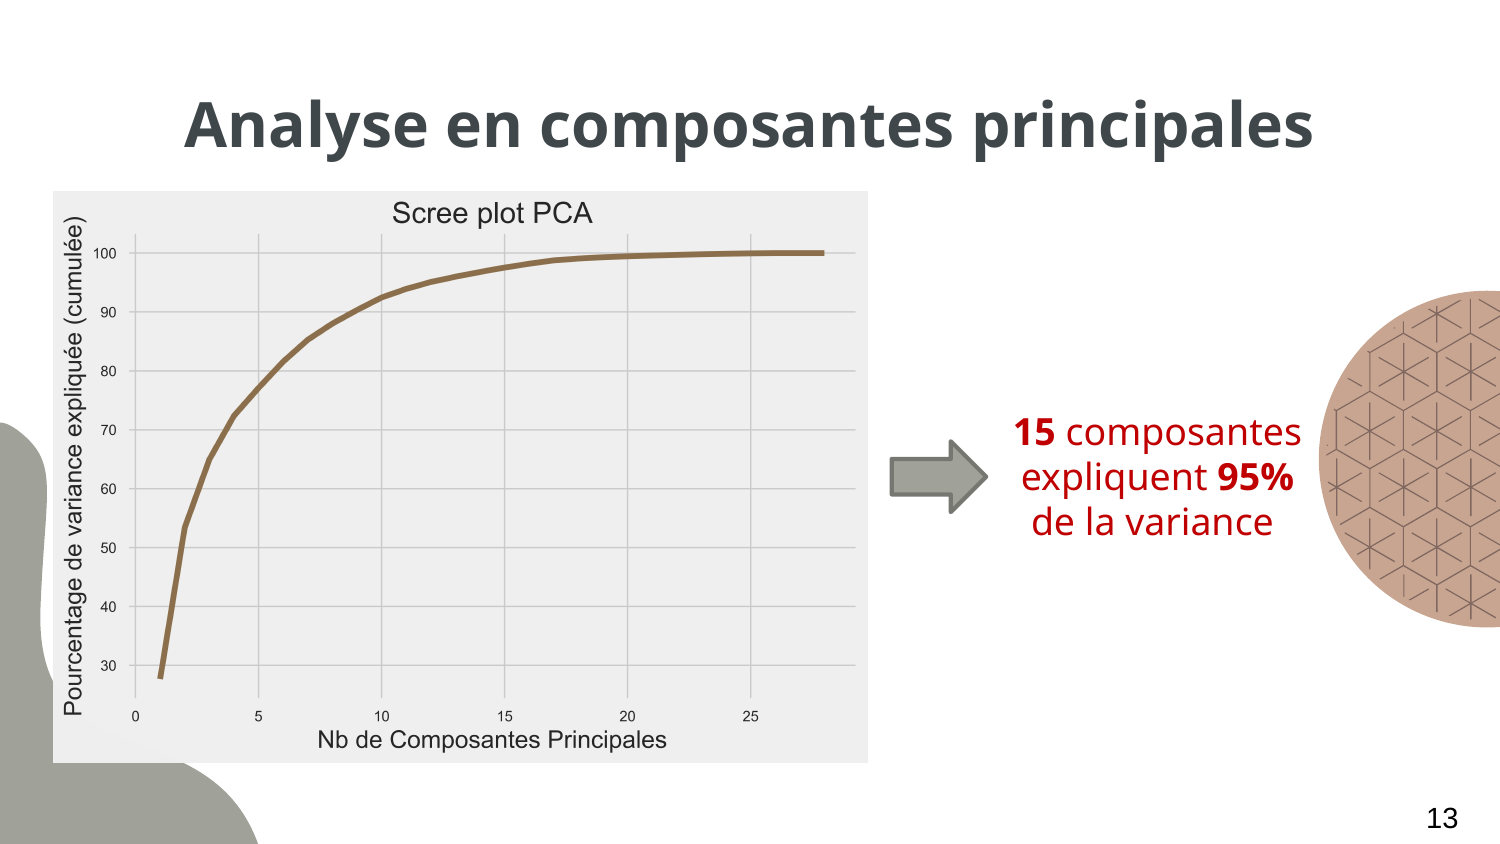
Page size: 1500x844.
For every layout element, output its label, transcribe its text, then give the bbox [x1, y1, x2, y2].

text_box 13 [1411, 791, 1483, 842]
text_box [889, 439, 986, 515]
title Analyse en composantes principales [116, 85, 1383, 175]
picture [52, 191, 869, 763]
text_box 15 composantes expliquent 95% de la variance [986, 400, 1329, 551]
